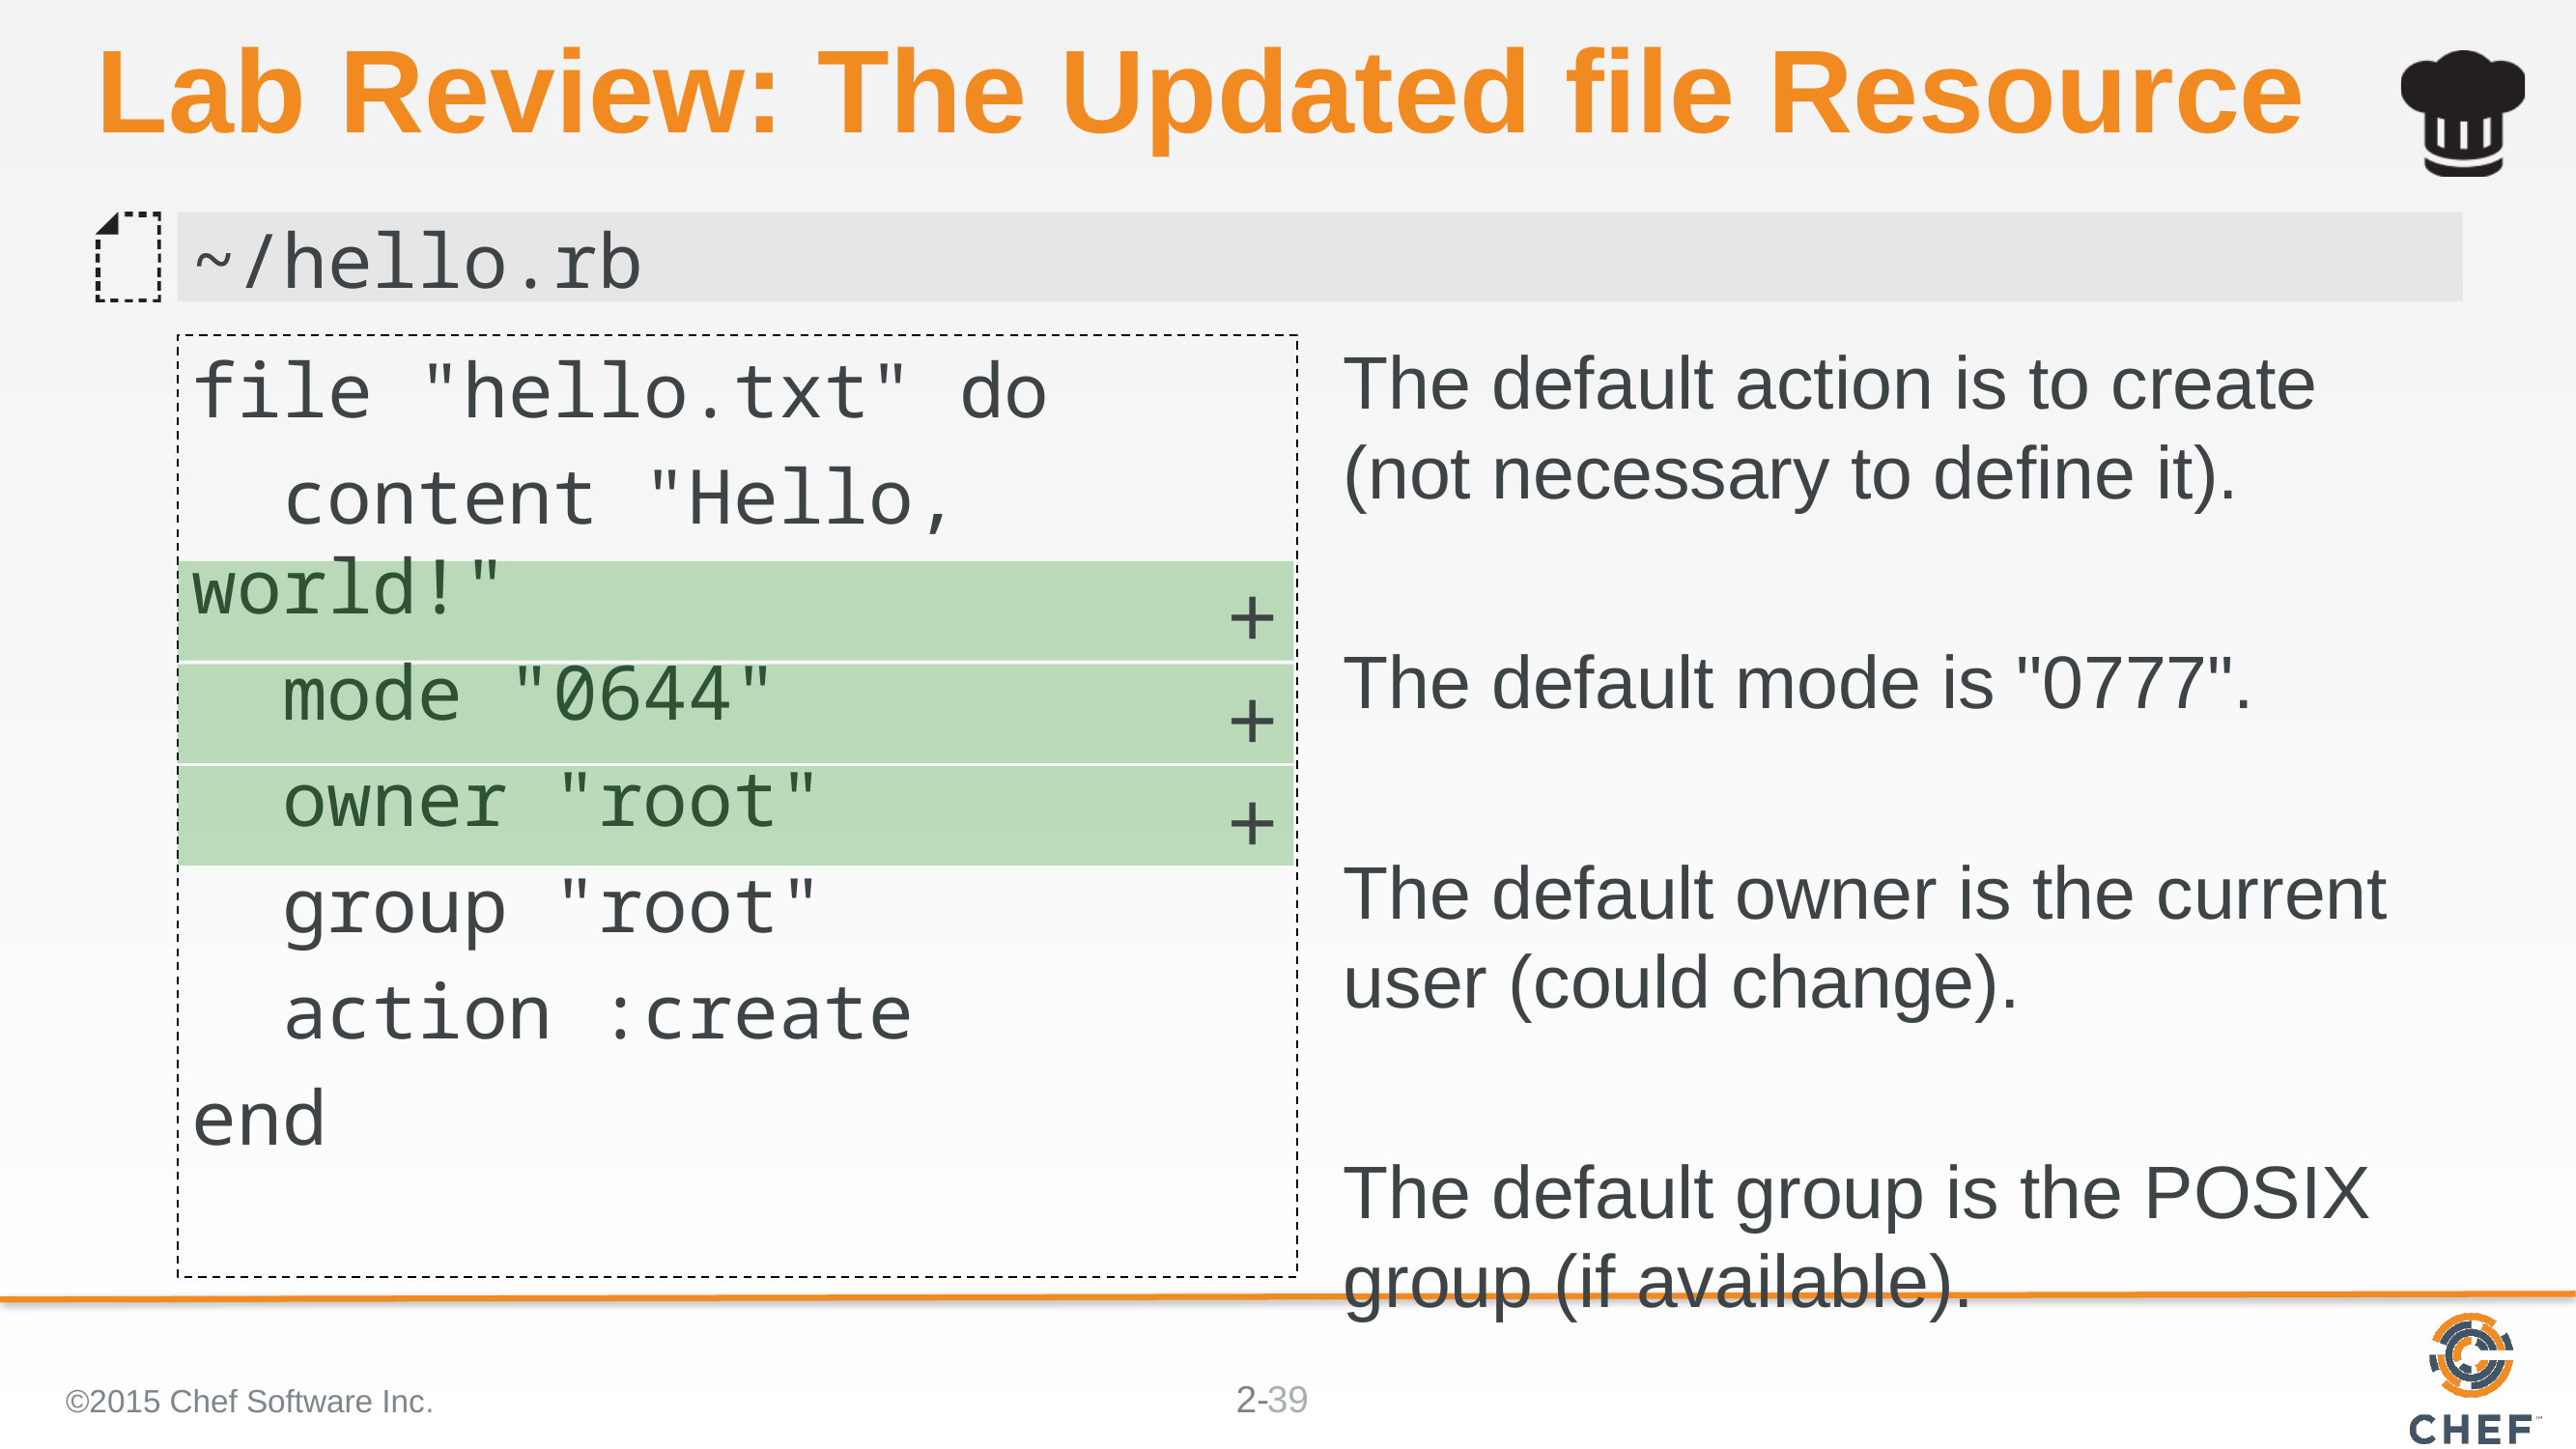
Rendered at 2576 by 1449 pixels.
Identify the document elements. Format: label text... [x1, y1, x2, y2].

slide_number 39 [998, 1359, 1578, 1437]
list + [177, 766, 1294, 866]
list The default action is to create (not necessary to define it). The default mode is "0777". The default owner is the current user (could change). The default group is the POSIX group (if available). [1343, 334, 2463, 1333]
list + [177, 664, 1294, 764]
list + [177, 560, 1294, 661]
list ~/hello.rb [177, 212, 2463, 302]
footer ©2015 Chef Software Inc. [51, 1359, 952, 1440]
list file "hello.txt" do content "Hello, world!" mode "0644" owner "root" group "root" action :create end [177, 334, 1298, 1278]
picture [2399, 1297, 2550, 1449]
title Lab Review: The Updated file Resource [96, 30, 2463, 162]
